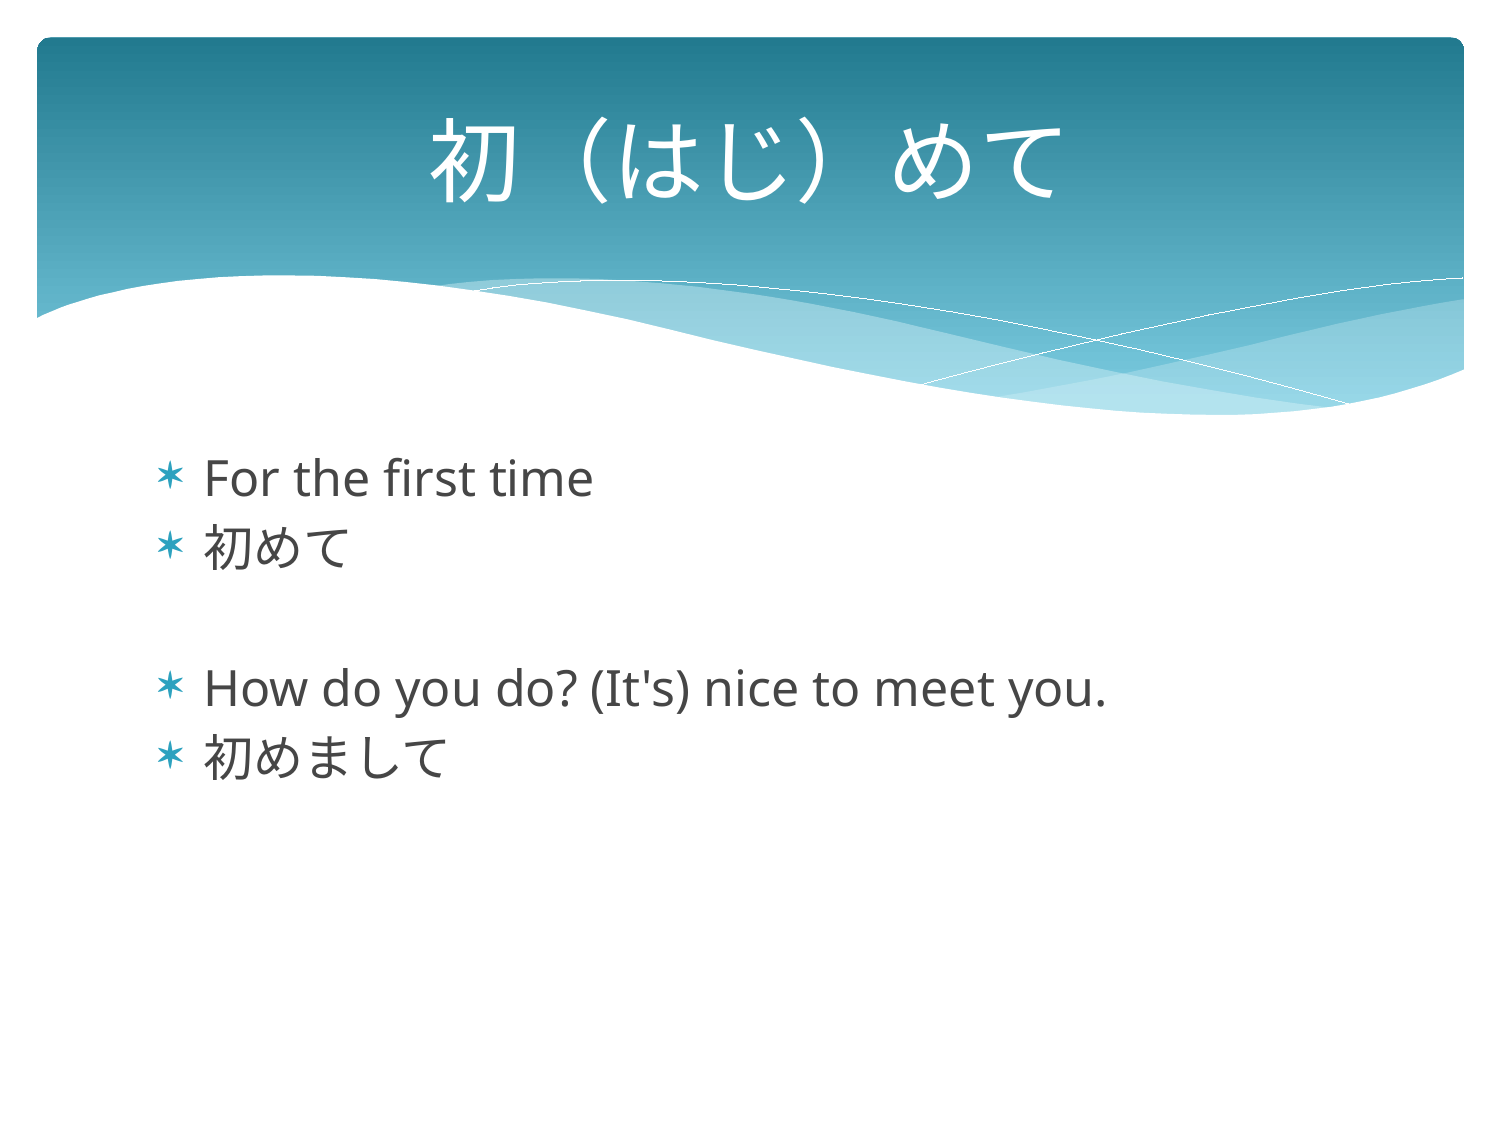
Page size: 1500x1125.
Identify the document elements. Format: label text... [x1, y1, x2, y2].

title 初（はじ）めて [75, 55, 1425, 261]
list For the first time 初めて How do you do? (It's) nice to meet you. 初めまして [143, 438, 1359, 1005]
